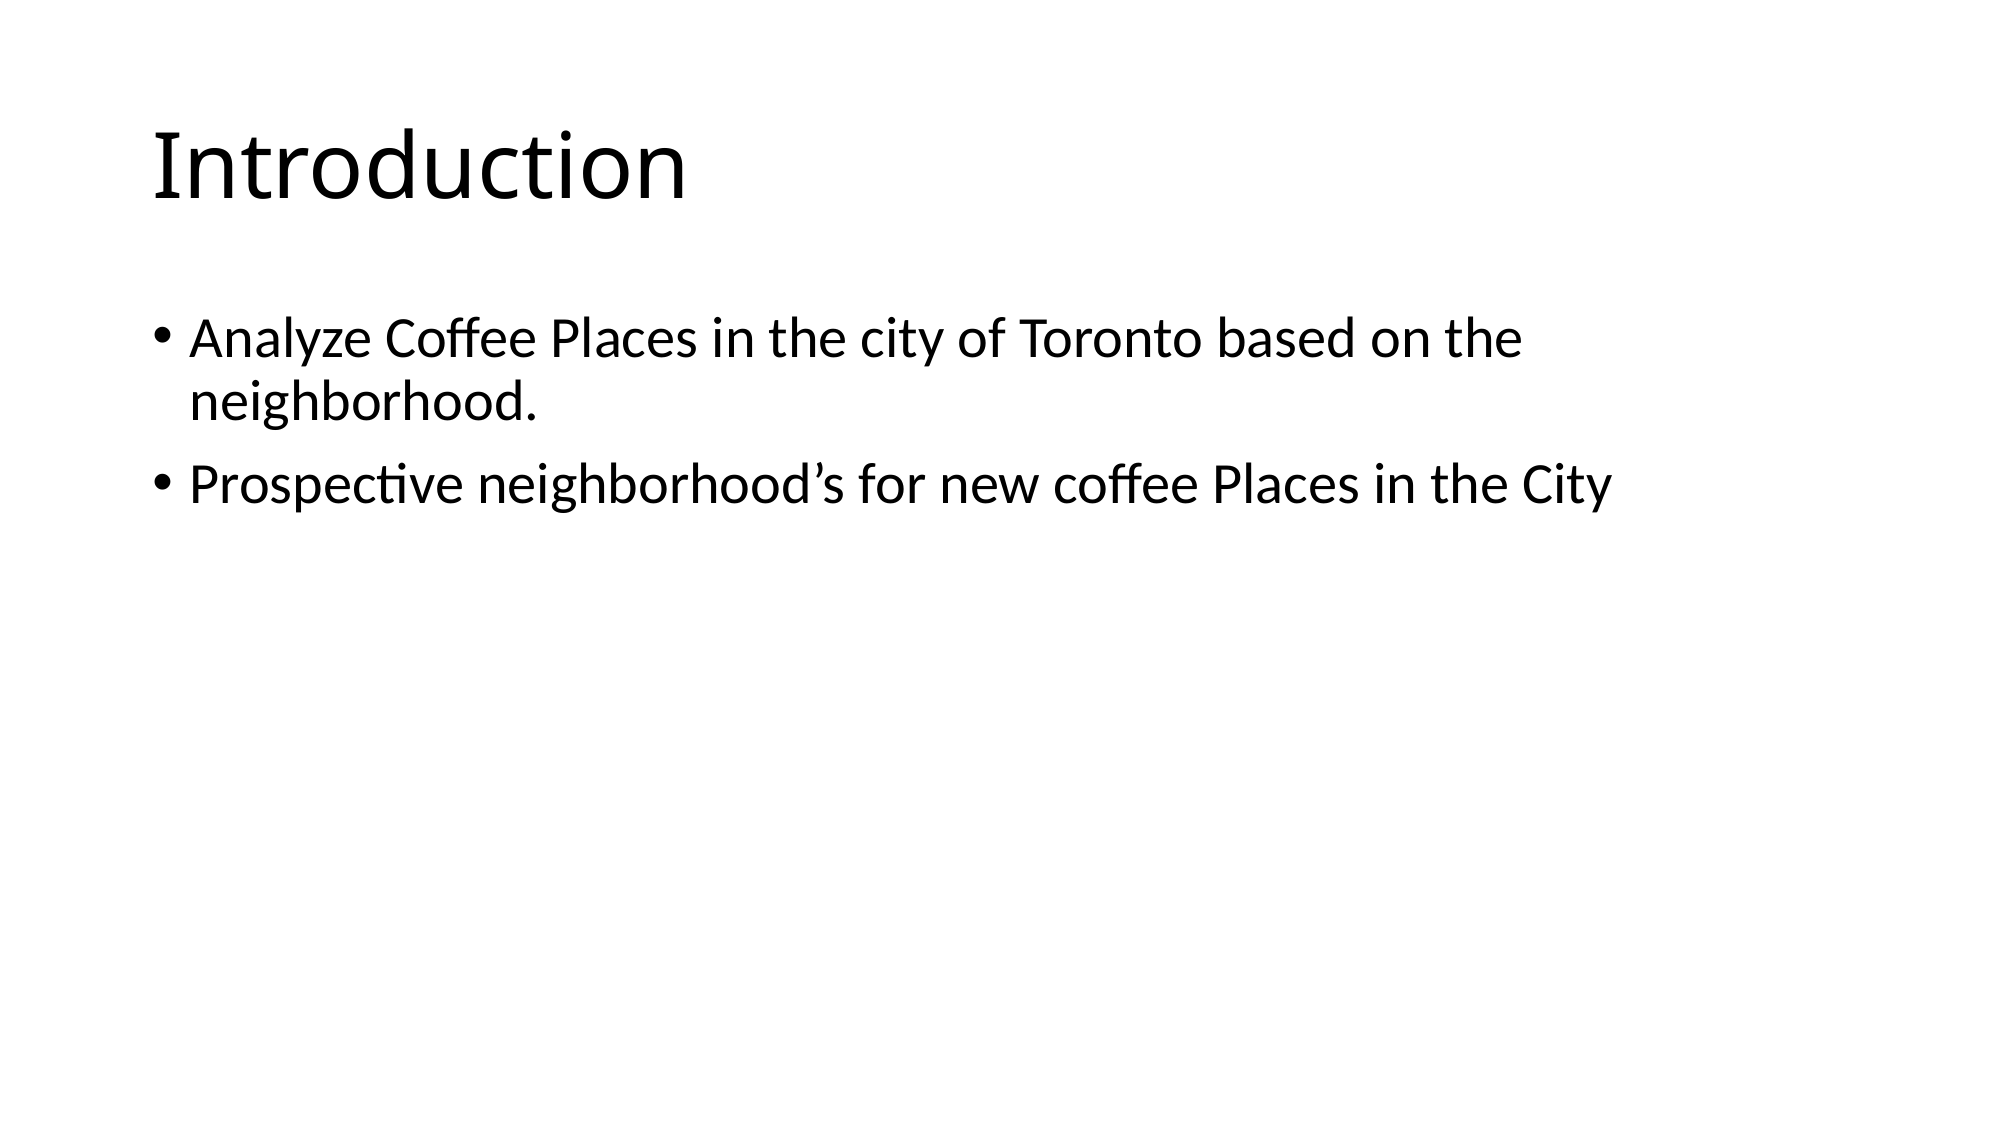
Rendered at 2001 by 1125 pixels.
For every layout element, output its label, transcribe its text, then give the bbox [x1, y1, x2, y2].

list Analyze Coffee Places in the city of Toronto based on the neighborhood. Prospective neighborhood’s for new coffee Places in the City [137, 299, 1863, 1014]
title Introduction [137, 59, 1863, 278]
